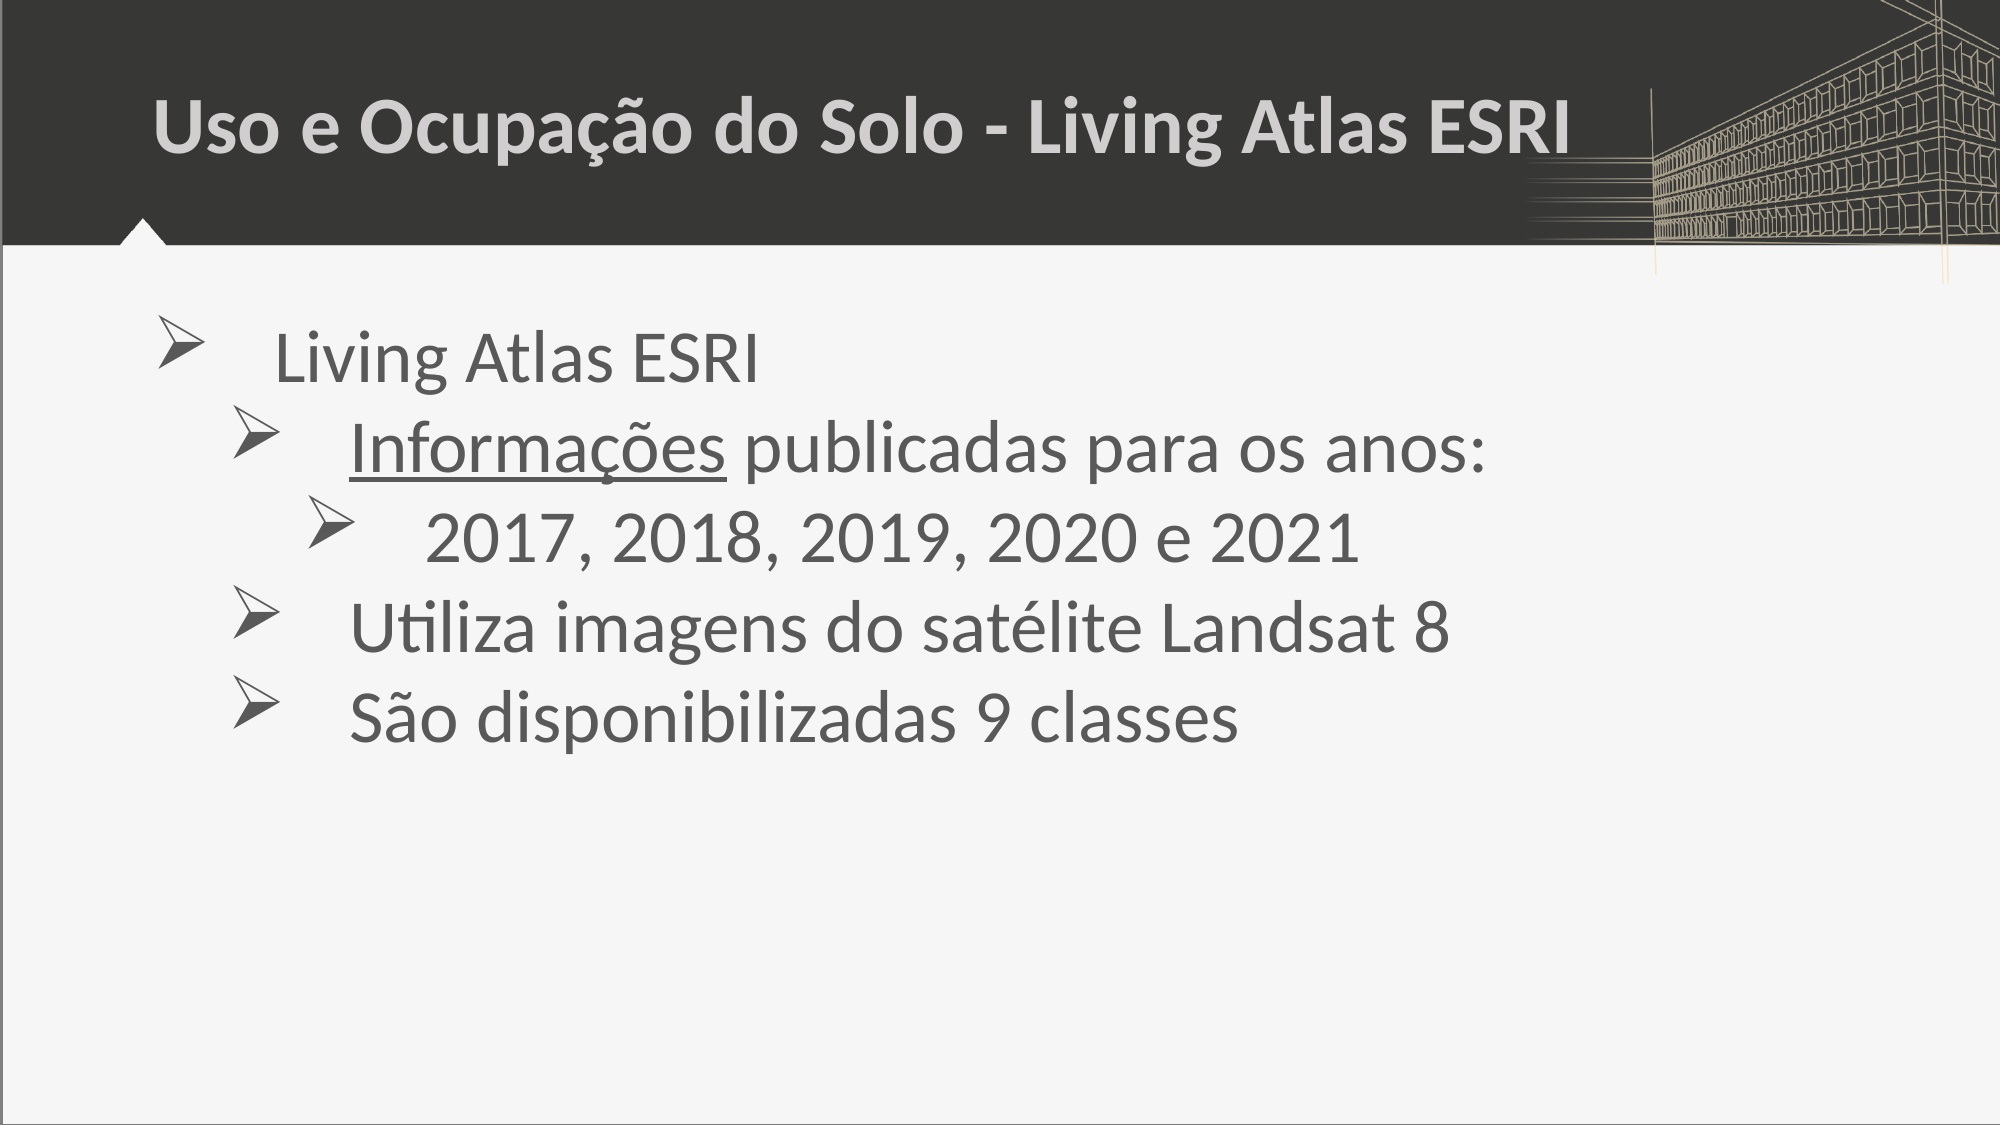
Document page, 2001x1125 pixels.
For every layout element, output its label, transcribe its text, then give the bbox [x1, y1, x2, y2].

text_box Living Atlas ESRI Informações publicadas para os anos: 2017, 2018, 2019, 2020 e 2021 Utiliza imagens do satélite Landsat 8 São disponibilizadas 9 classes [137, 299, 1830, 765]
picture [0, 0, 2000, 1125]
title Uso e Ocupação do Solo - Living Atlas ESRI [137, 33, 1649, 220]
